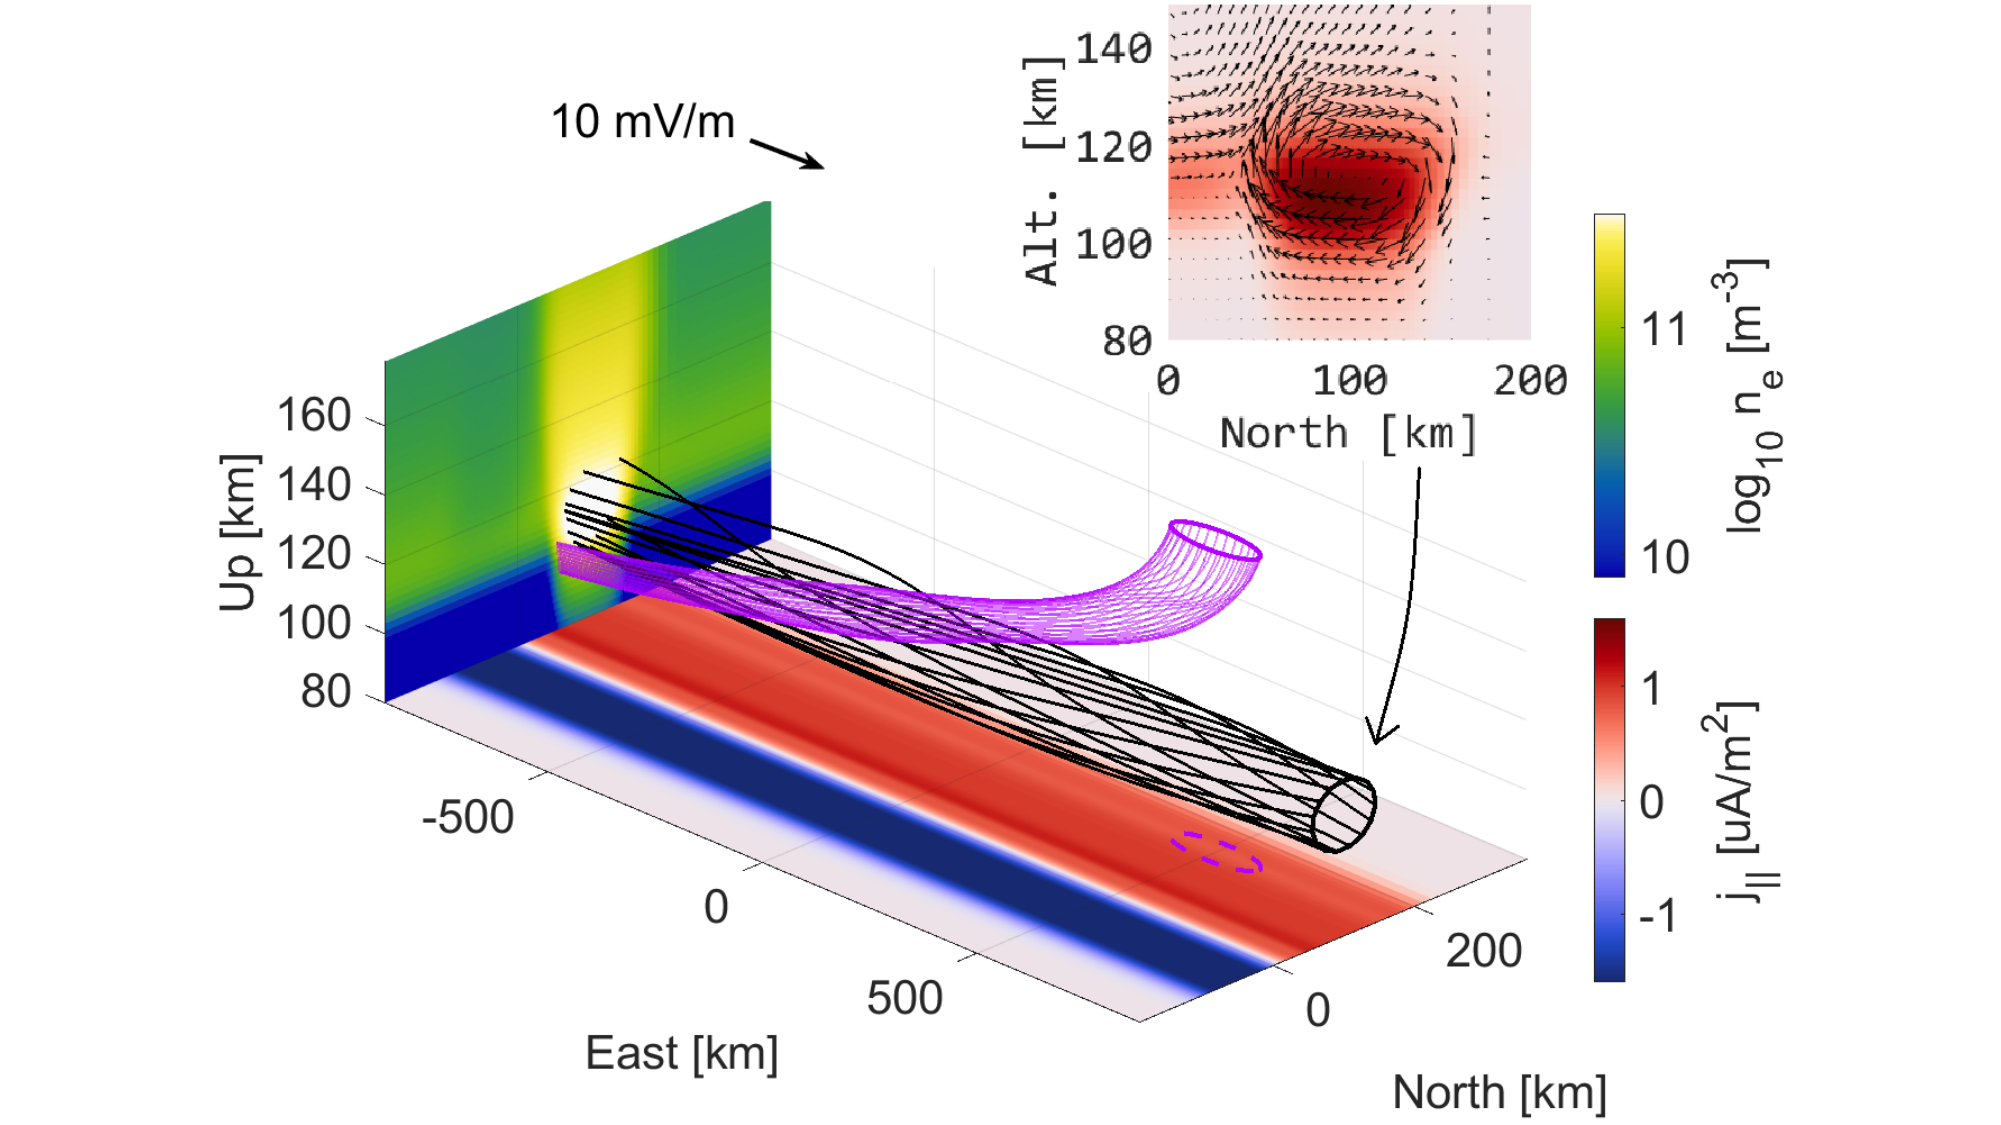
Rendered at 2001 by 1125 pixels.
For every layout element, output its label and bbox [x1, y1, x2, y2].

picture [214, 0, 1786, 1125]
